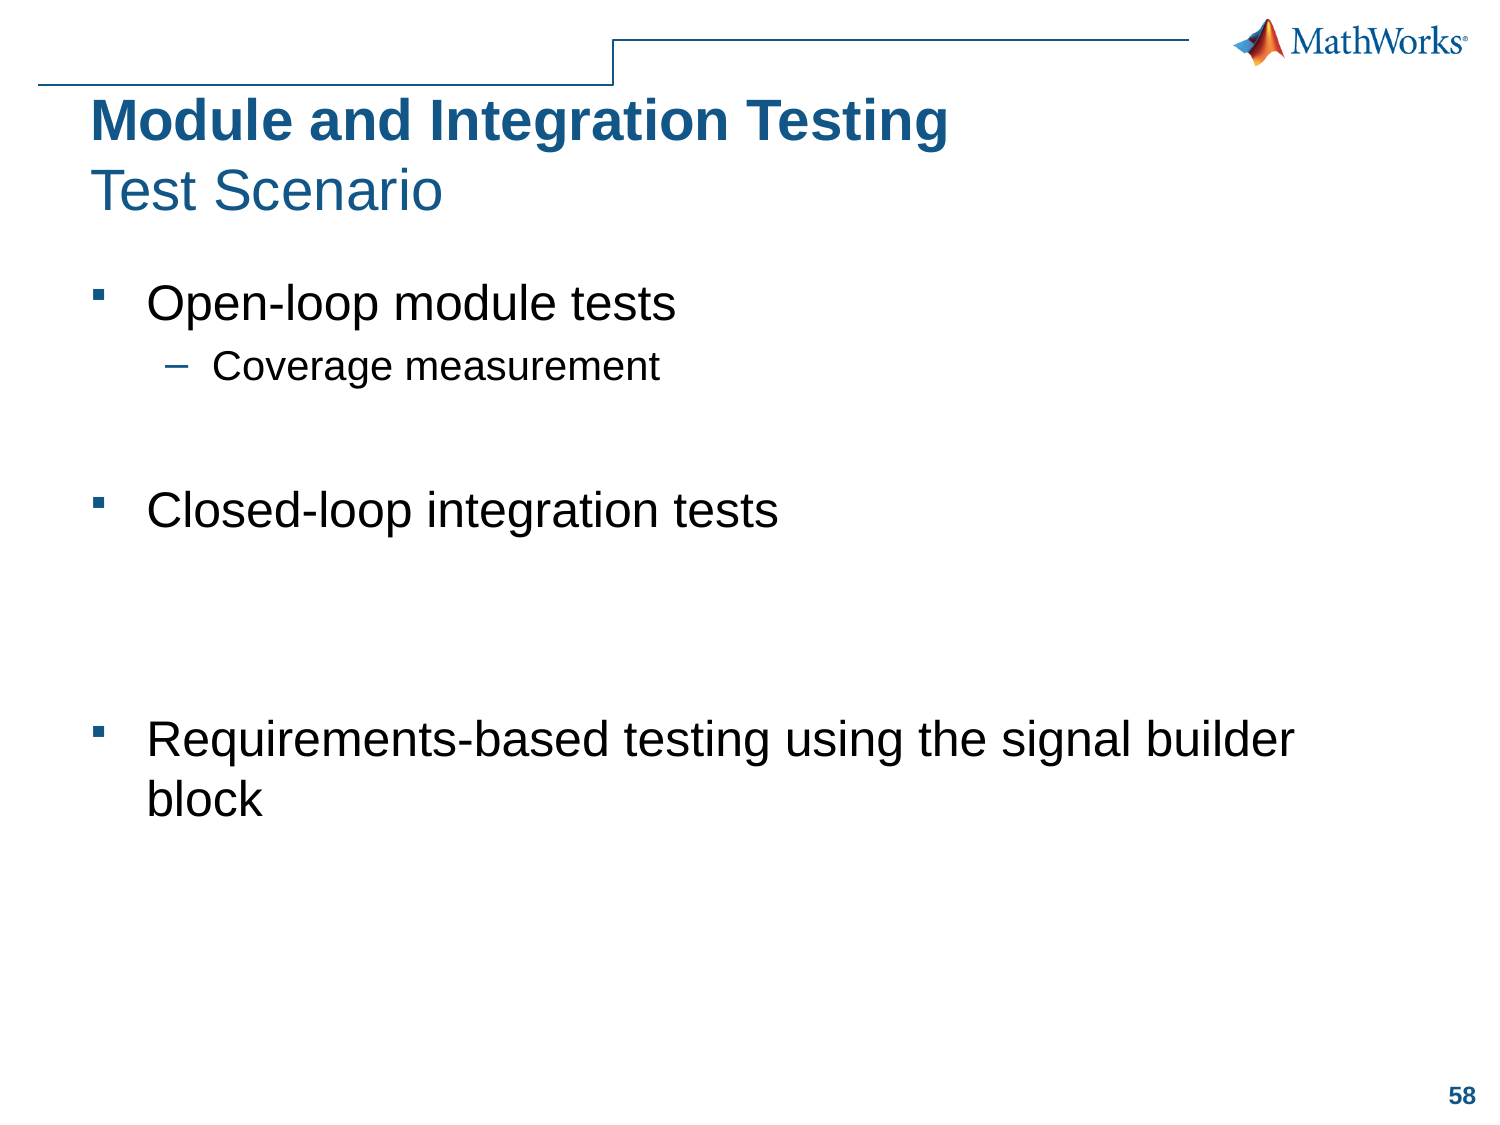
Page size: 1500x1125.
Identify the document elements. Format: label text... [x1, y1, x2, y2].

picture [1226, 7, 1483, 78]
list Open-loop module tests Coverage measurement Closed-loop integration tests Requirements-based testing using the signal builder block [75, 262, 1424, 1025]
title Module and Integration Testing Test Scenario [75, 75, 1400, 238]
